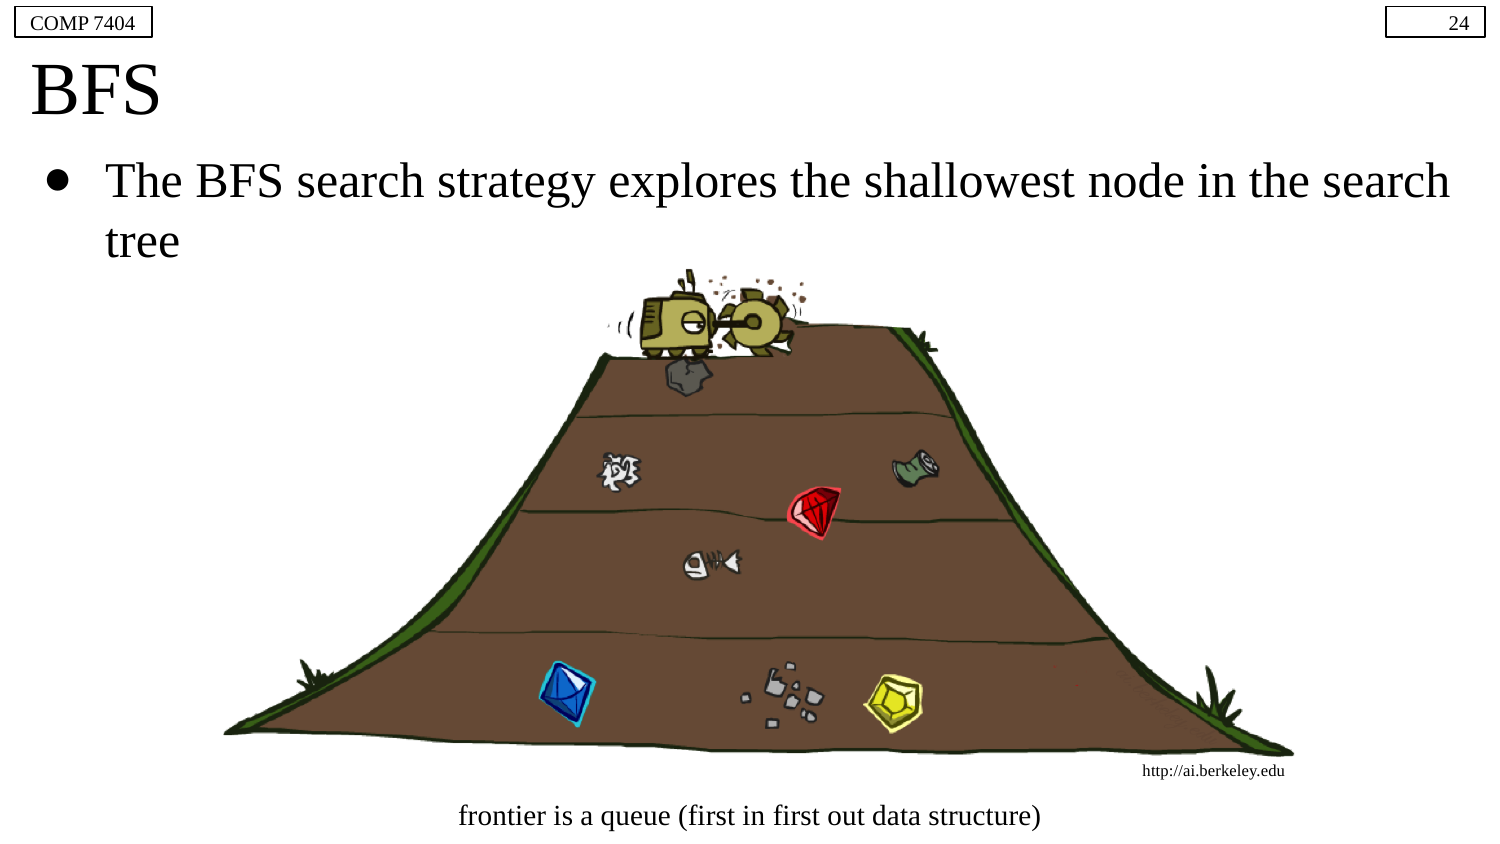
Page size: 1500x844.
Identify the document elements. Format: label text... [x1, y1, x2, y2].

list The BFS search strategy explores the shallowest node in the search tree [15, 132, 1485, 783]
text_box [180, 250, 1320, 796]
text_box frontier is a queue (first in first out data structure) [0, 783, 1500, 844]
title BFS [15, 42, 1485, 128]
slide_number 24 [1385, 6, 1486, 38]
slide_number COMP 7404 [14, 6, 153, 38]
